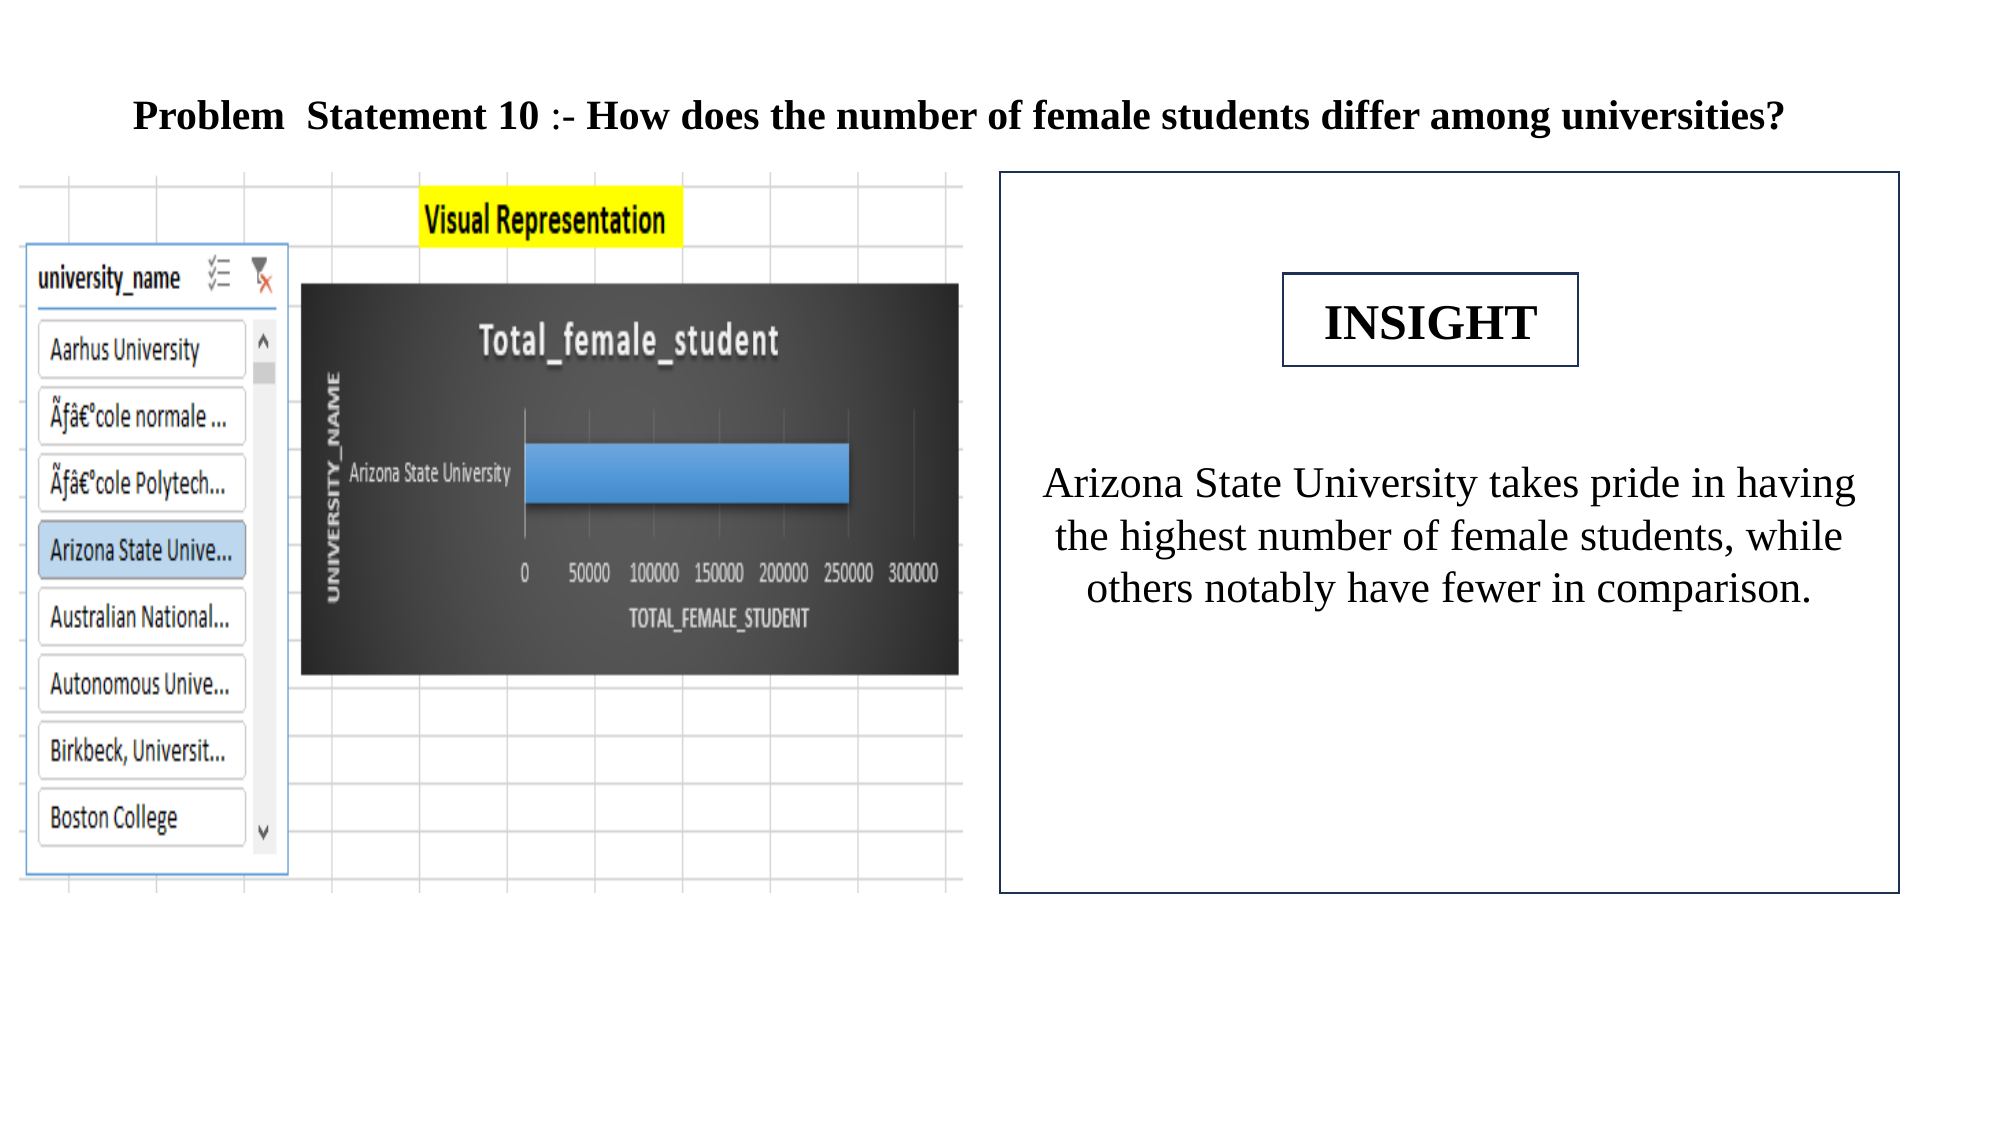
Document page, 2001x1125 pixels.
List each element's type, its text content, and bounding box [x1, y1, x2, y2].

text_box Arizona State University takes pride in having the highest number of female students, while others notably have fewer in comparison. [999, 171, 1900, 894]
text_box Problem Statement 10 :- How does the number of female students differ among universities? [69, 86, 1851, 139]
picture [19, 172, 963, 894]
text_box INSIGHT [1282, 272, 1579, 367]
